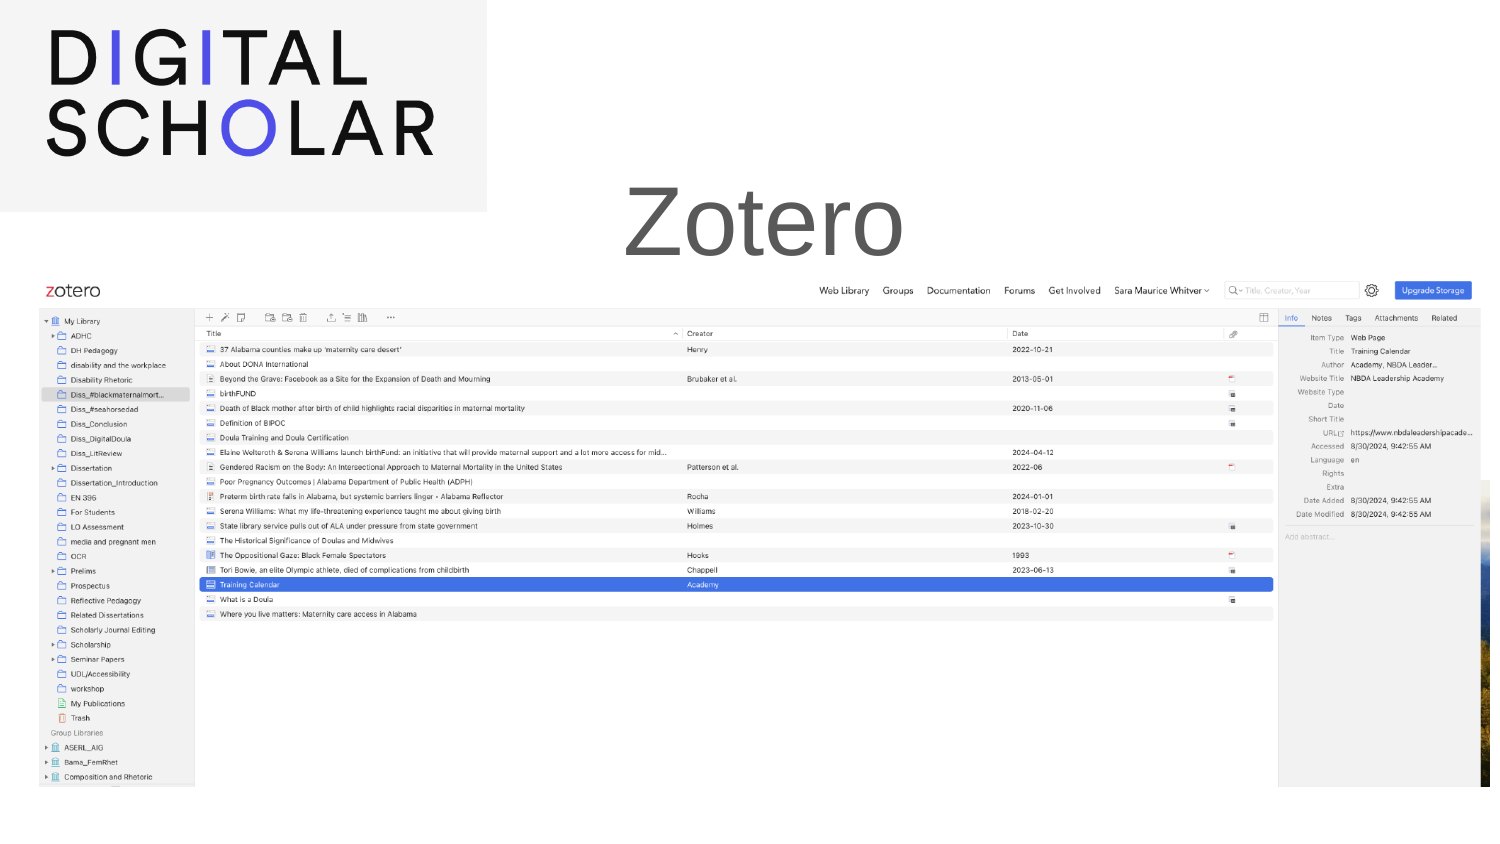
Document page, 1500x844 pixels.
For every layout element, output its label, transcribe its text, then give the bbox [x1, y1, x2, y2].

list Zotero [66, 135, 1464, 271]
picture [0, 0, 487, 212]
picture [39, 272, 1491, 787]
